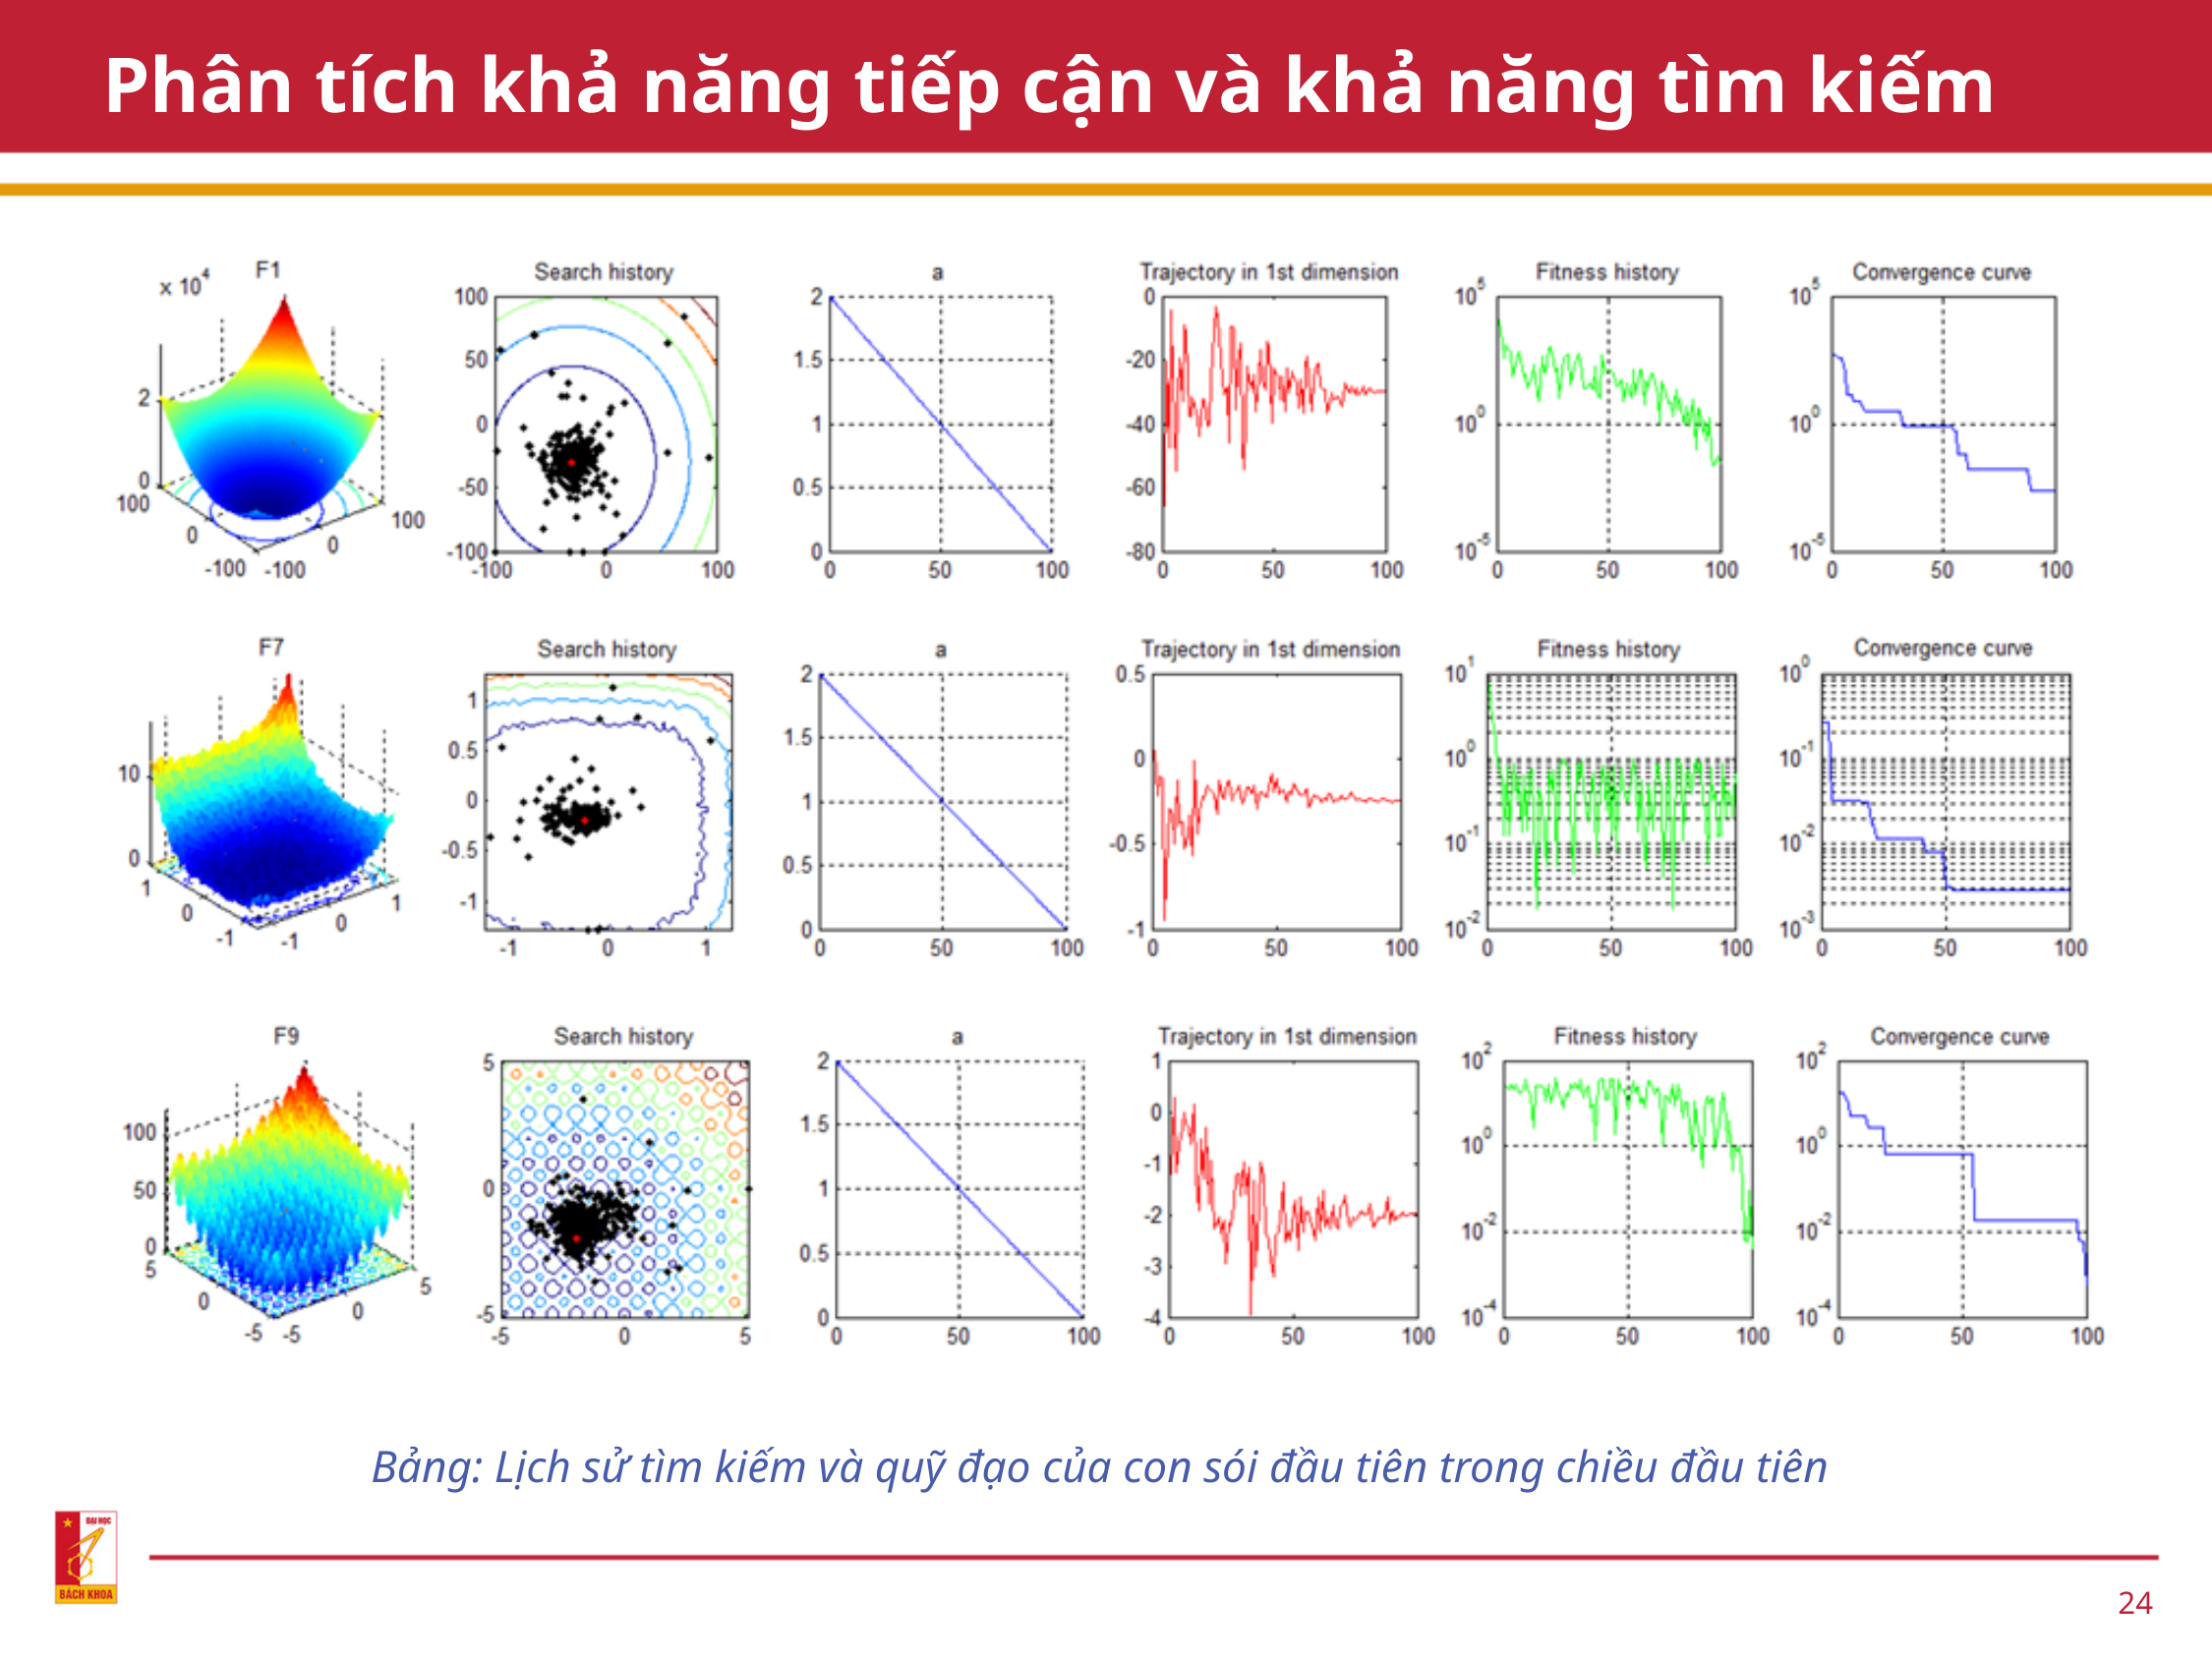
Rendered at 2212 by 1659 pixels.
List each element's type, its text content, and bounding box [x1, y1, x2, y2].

text_box [0, 0, 2212, 1659]
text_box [87, 238, 2212, 1493]
text_box Phân tích khả năng tiếp cận và khả năng tìm kiếm [102, 22, 2124, 128]
text_box 24 [2118, 1577, 2154, 1621]
